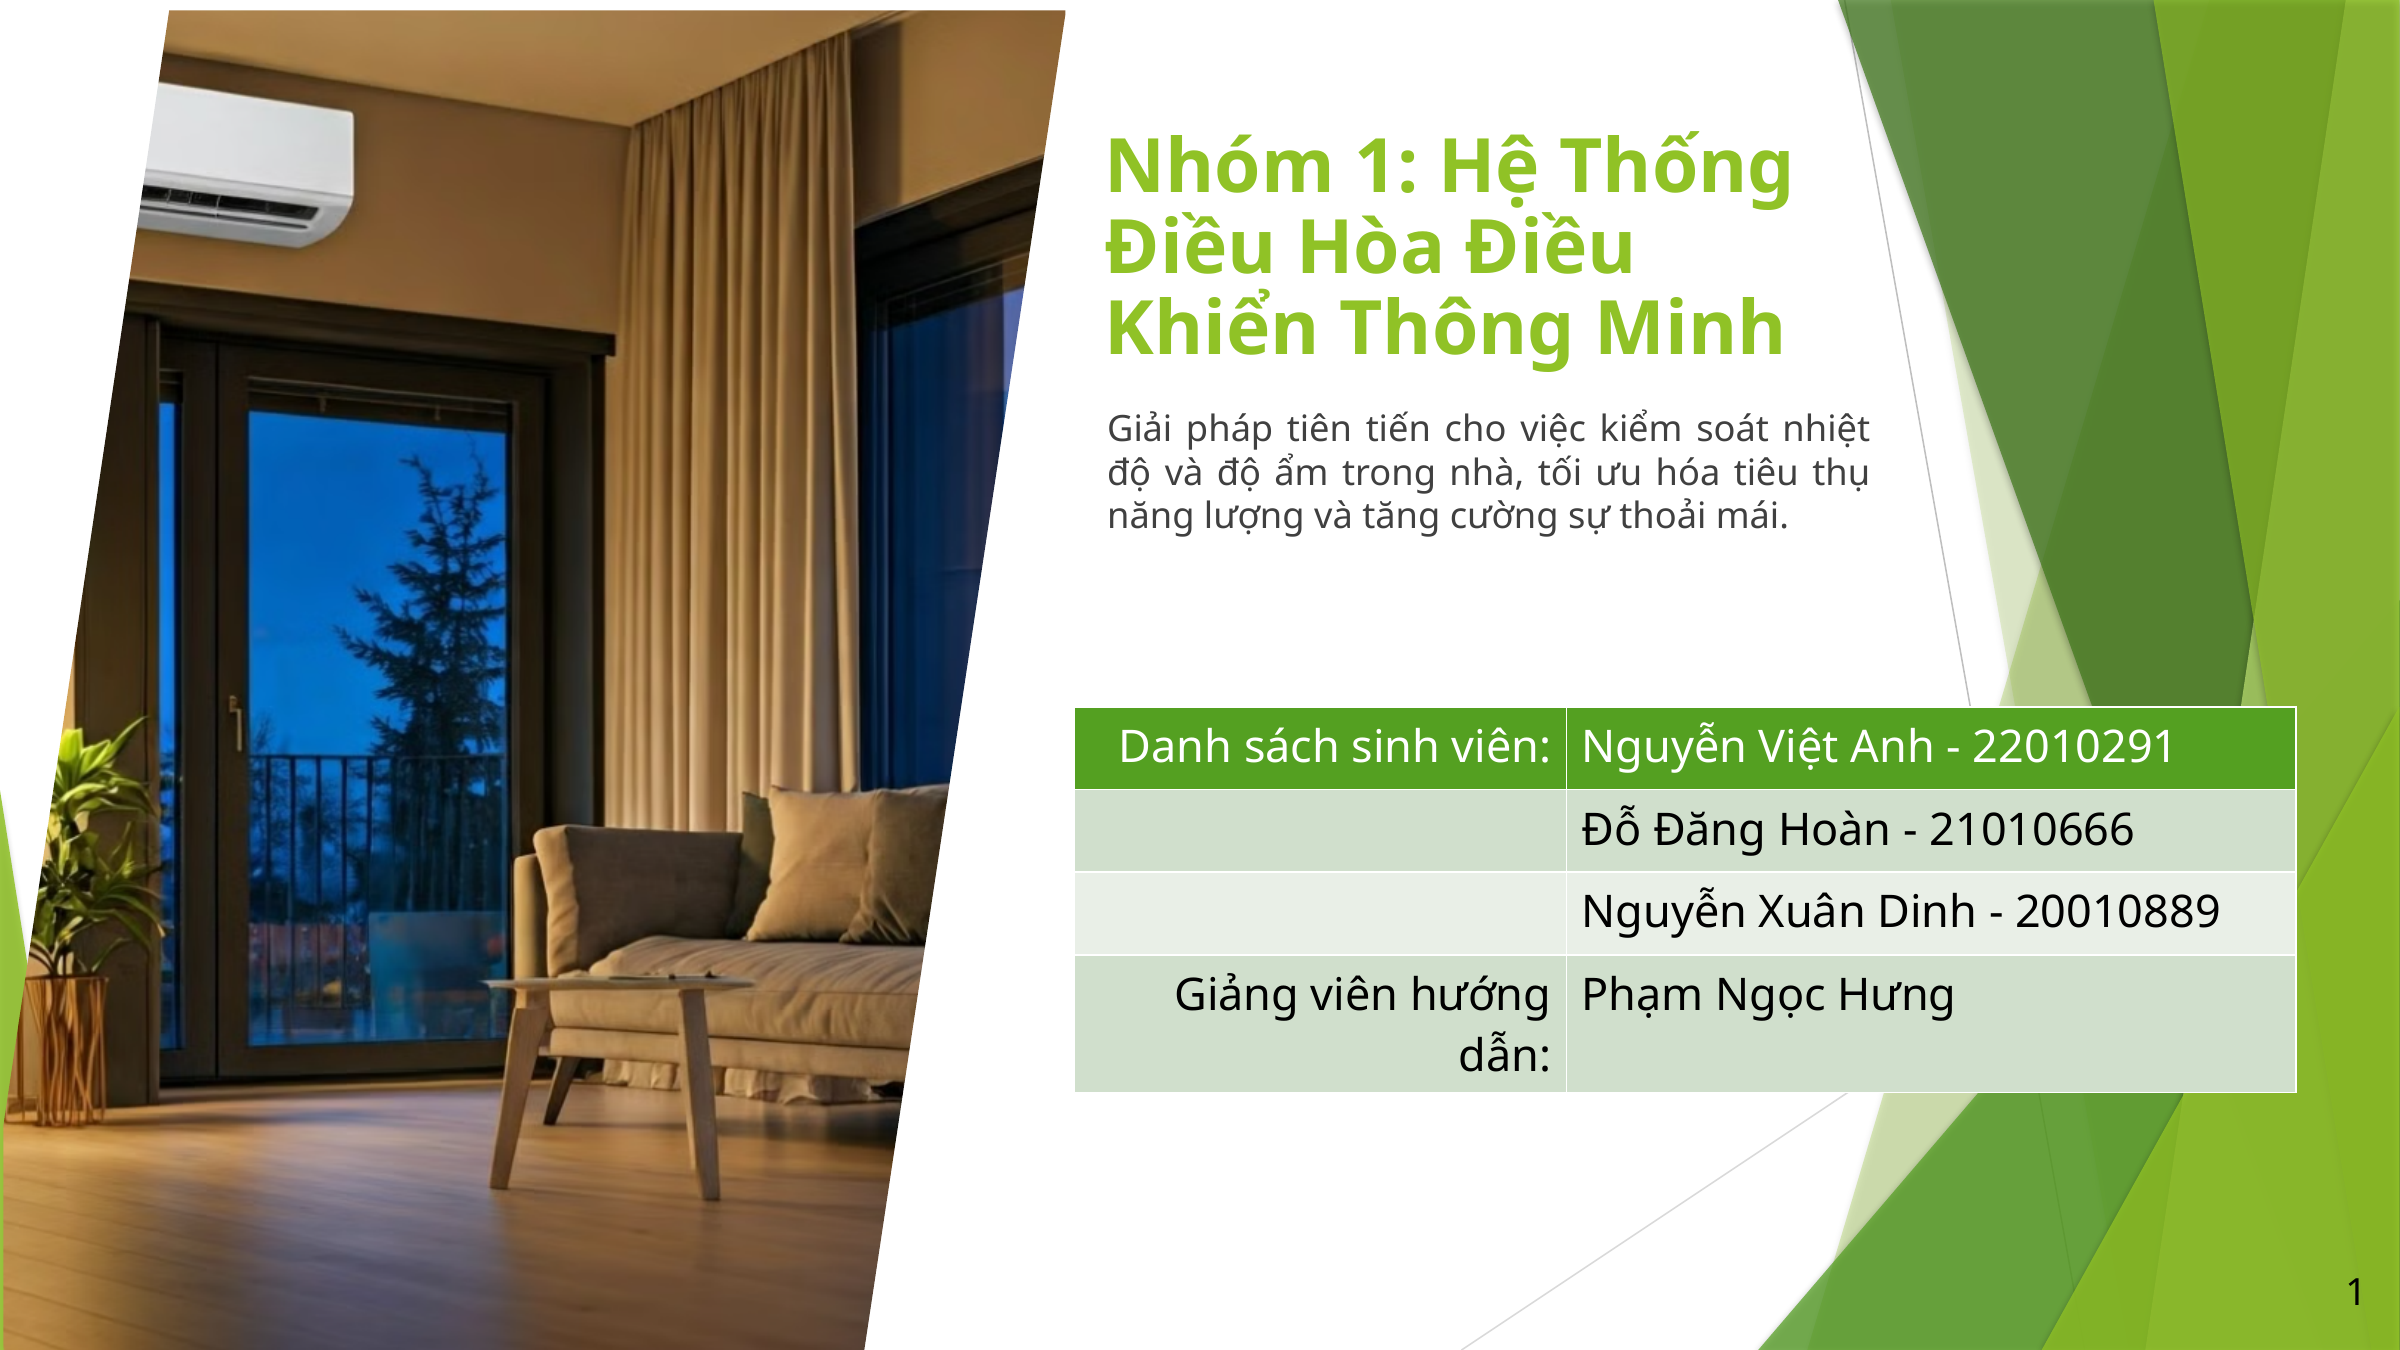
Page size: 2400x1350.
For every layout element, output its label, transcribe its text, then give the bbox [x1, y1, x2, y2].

table_cell [1075, 790, 1566, 871]
table_cell Đỗ Đăng Hoàn - 21010666 [1567, 790, 2295, 871]
text_box Giải pháp tiên tiến cho việc kiểm soát nhiệt độ và độ ẩm trong nhà, tối ưu hóa tiêu thụ năng lượng và tăng cường sự thoải mái. [1092, 398, 1886, 545]
text_box Nhóm 1: Hệ Thống Điều Hòa Điều Khiển Thông Minh [1089, 120, 1868, 380]
table_header Nguyễn Việt Anh - 22010291 [1567, 708, 2295, 789]
table_header Danh sách sinh viên: [1075, 708, 1566, 789]
table_cell Phạm Ngọc Hưng [1567, 956, 2295, 1092]
table_cell Giảng viên hướng dẫn: [1075, 956, 1566, 1092]
text_box 1 [2330, 1260, 2397, 1320]
picture [2, 9, 1066, 1350]
table_cell [1075, 873, 1566, 954]
table_cell Nguyễn Xuân Dinh - 20010889 [1567, 873, 2295, 954]
